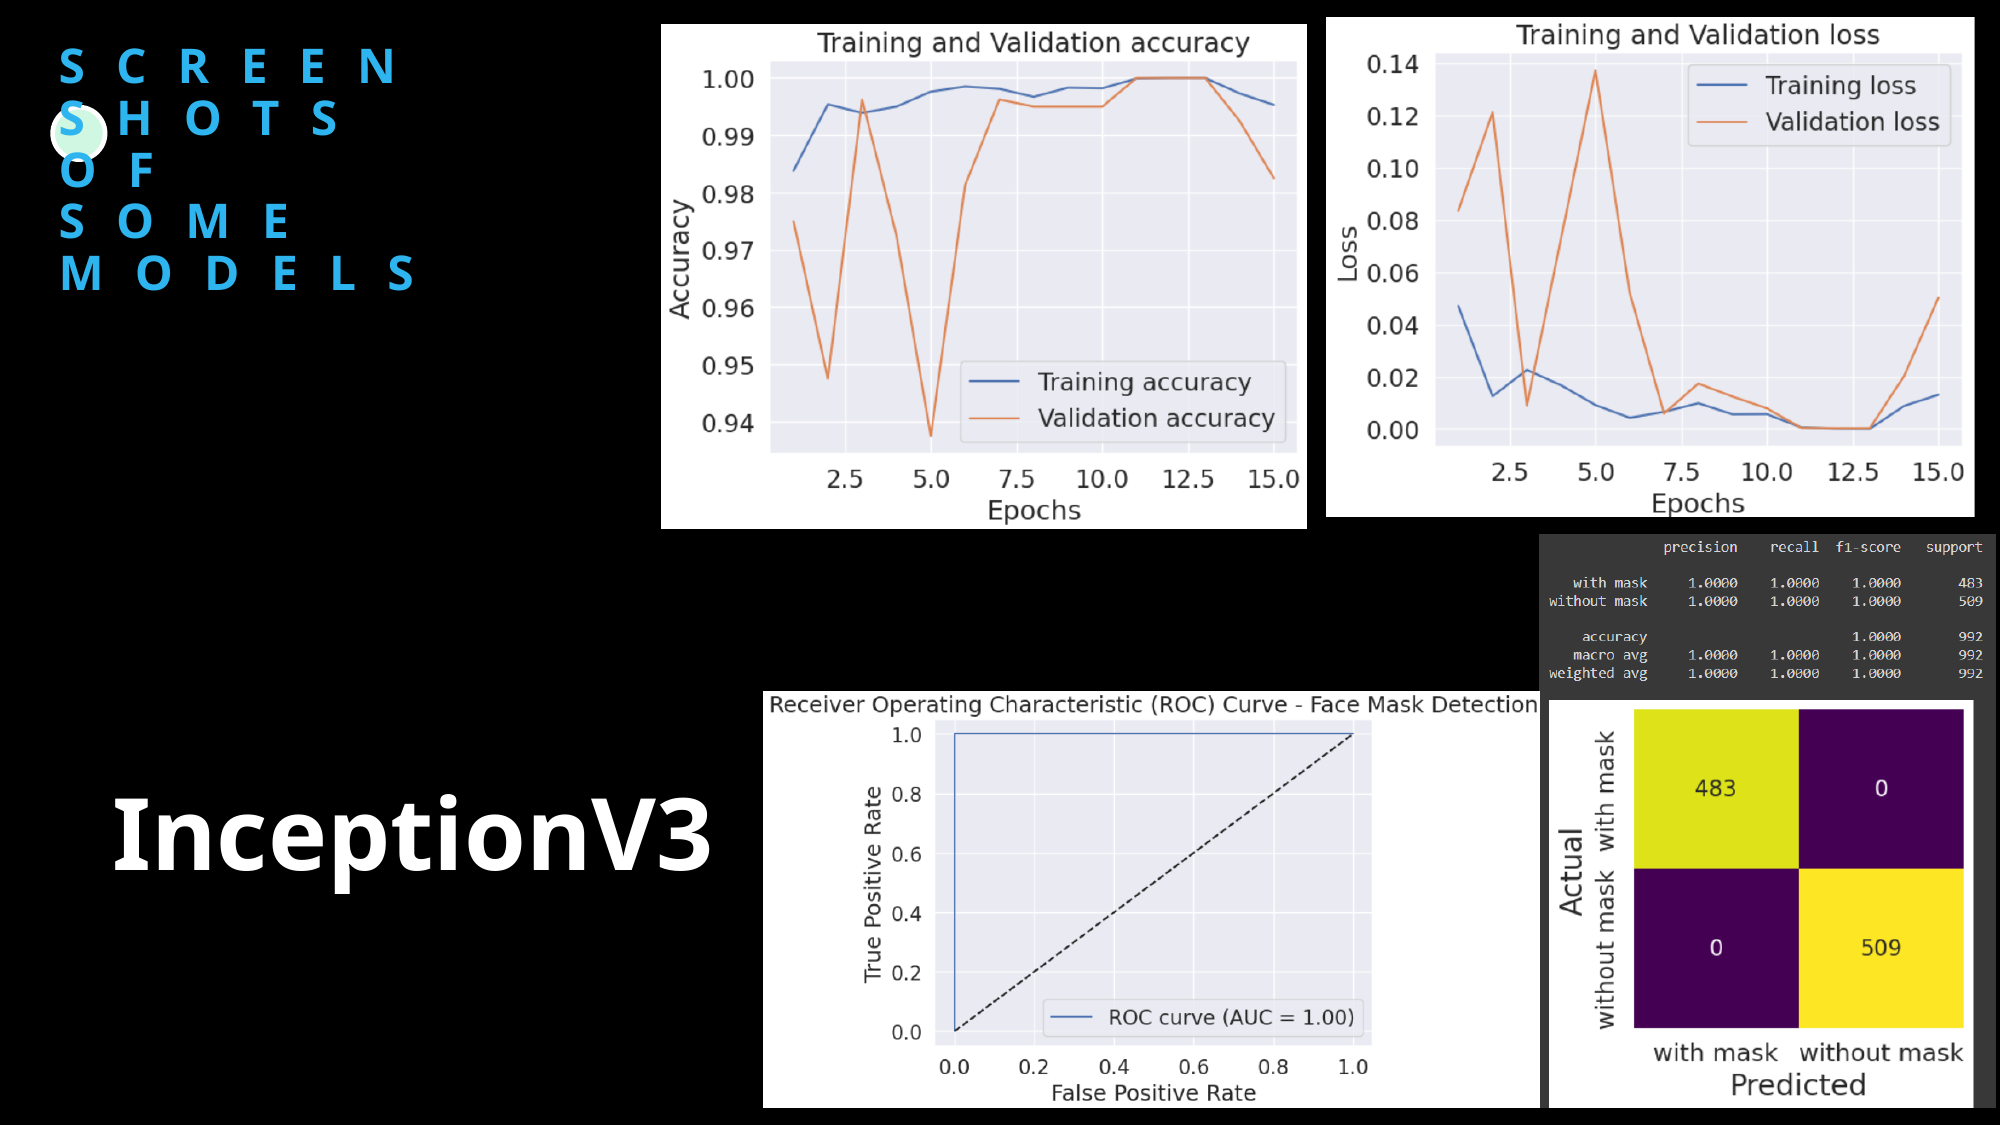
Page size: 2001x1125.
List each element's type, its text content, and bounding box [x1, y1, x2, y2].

picture [763, 534, 1996, 1108]
picture [1325, 17, 1975, 517]
text_box Screenshots of some models [43, 33, 486, 309]
text_box InceptionV3 [97, 763, 763, 898]
picture [661, 24, 1307, 529]
